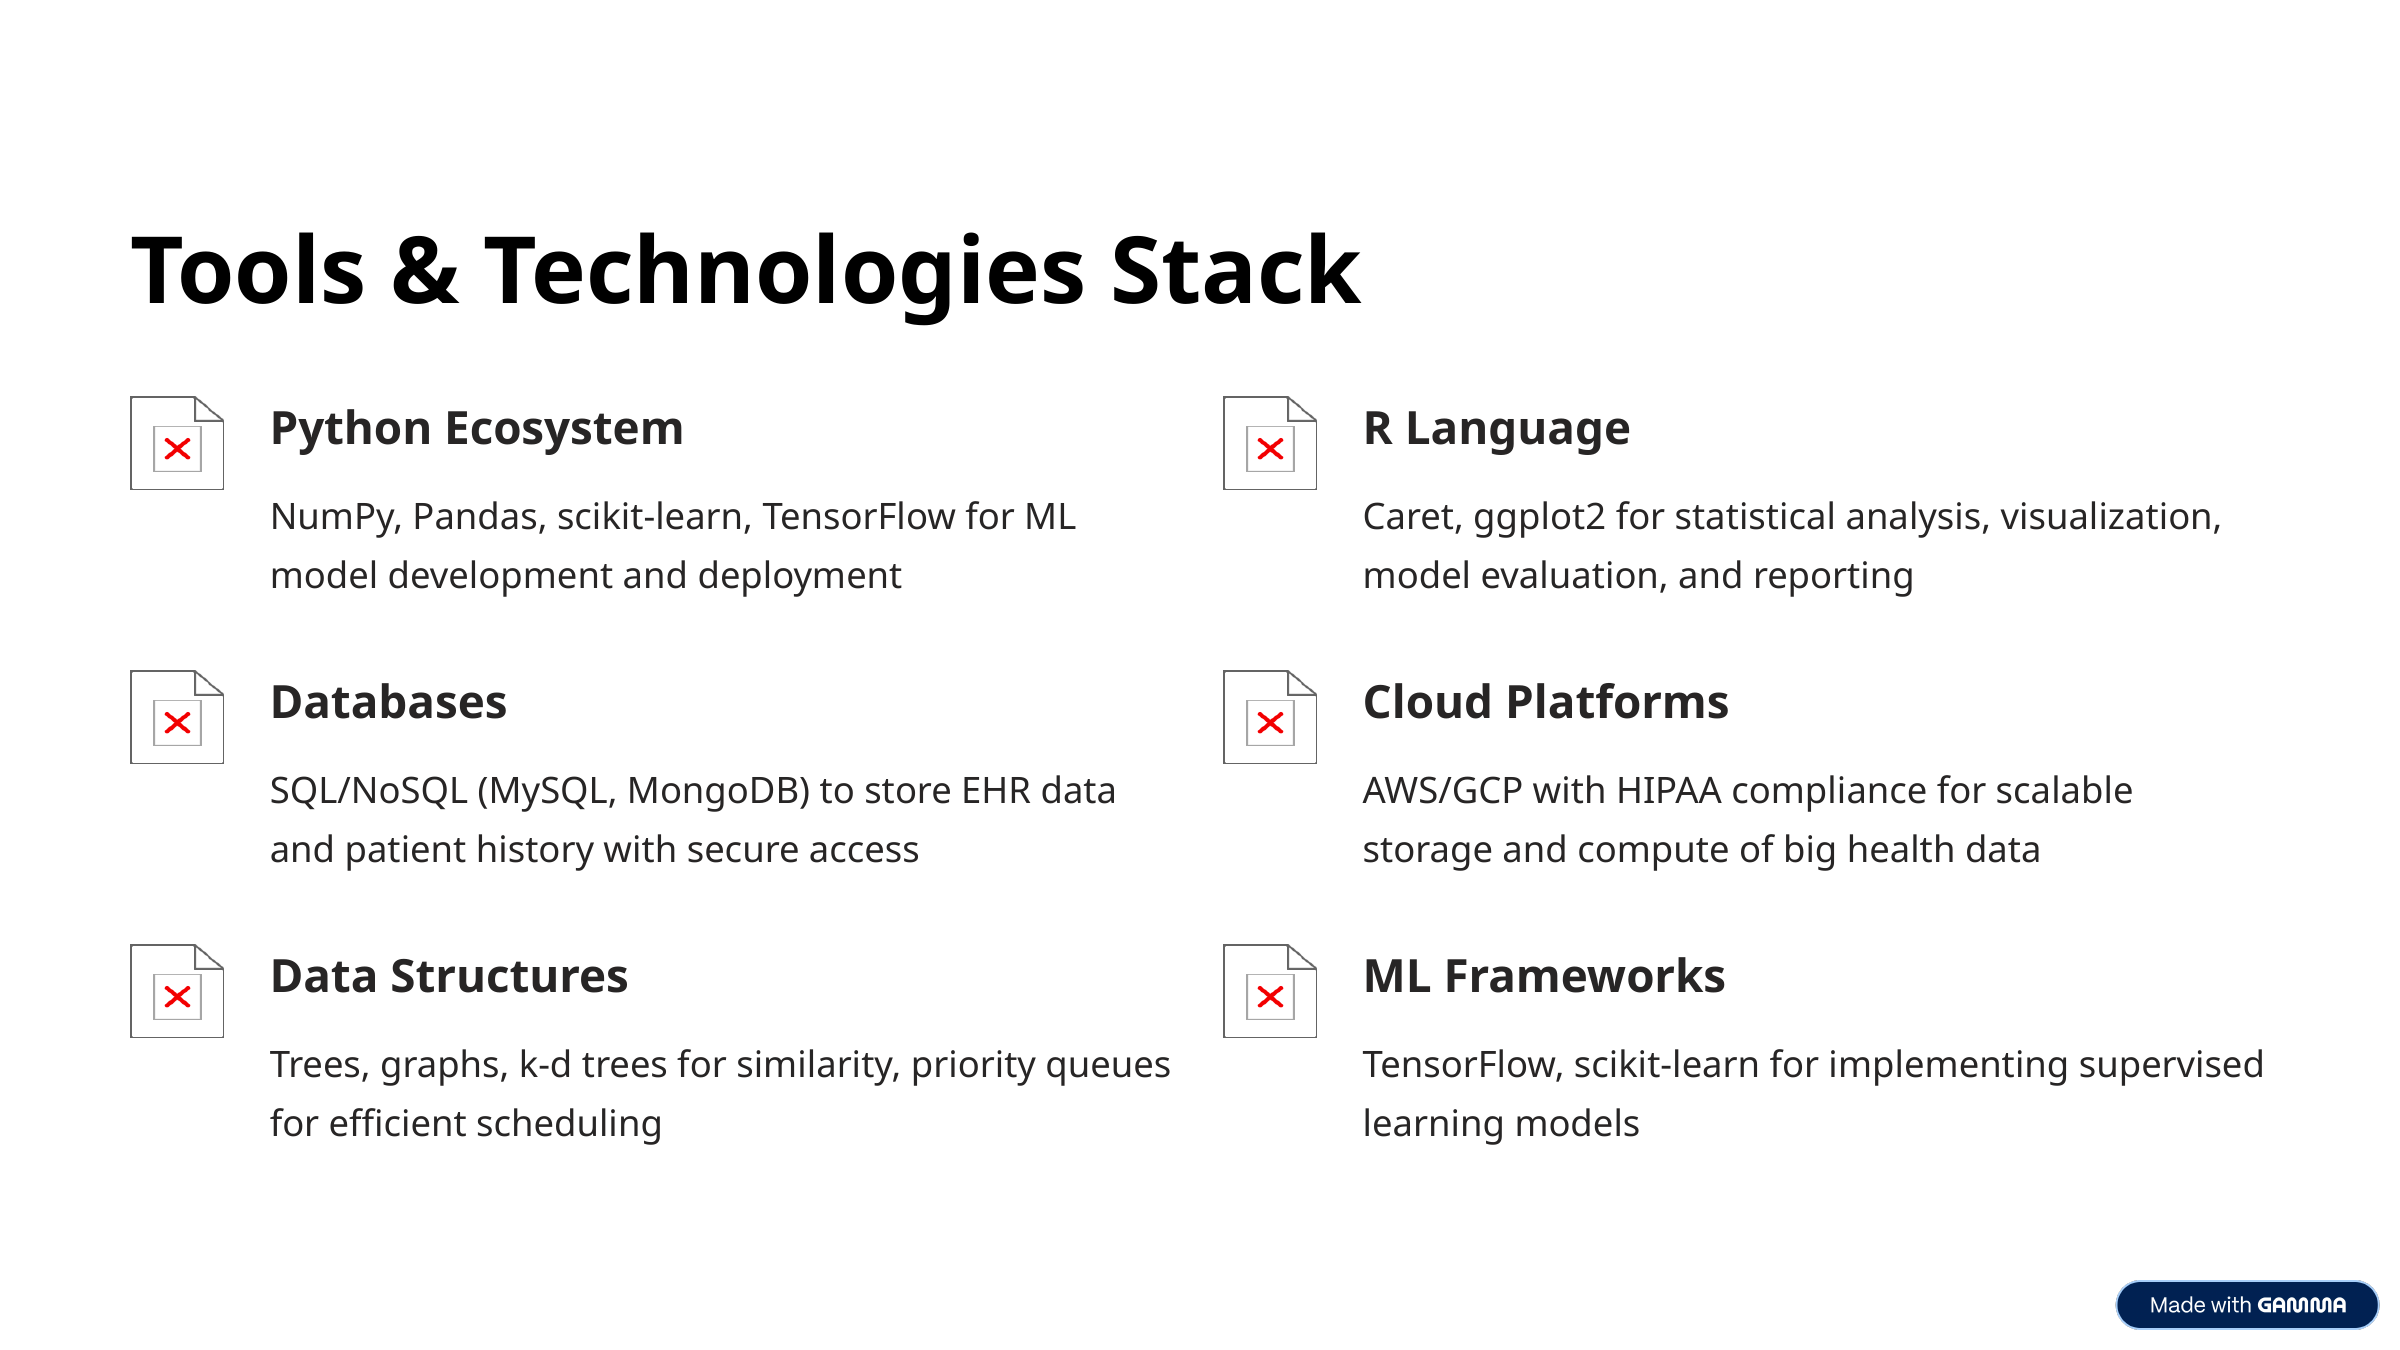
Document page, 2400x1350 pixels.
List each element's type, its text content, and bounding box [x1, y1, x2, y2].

text_box AWS/GCP with HIPAA compliance for scalable storage and compute of big health data [1362, 751, 2270, 871]
text_box SQL/NoSQL (MySQL, MongoDB) to store EHR data and patient history with secure access [269, 751, 1177, 871]
text_box TensorFlow, scikit-learn for implementing supervised learning models [1362, 1024, 2270, 1144]
picture [1223, 670, 1317, 764]
text_box Data Structures [269, 944, 735, 1003]
text_box Caret, ggplot2 for statistical analysis, visualization, model evaluation, and reporting [1362, 477, 2270, 597]
text_box R Language [1362, 396, 1828, 455]
picture [130, 944, 224, 1038]
picture [130, 670, 224, 764]
text_box ML Frameworks [1362, 944, 1828, 1003]
picture [1223, 944, 1317, 1038]
text_box Trees, graphs, k-d trees for similarity, priority queues for efficient scheduling [269, 1024, 1177, 1144]
picture [130, 396, 224, 490]
text_box Tools & Technologies Stack [130, 205, 1375, 323]
text_box Cloud Platforms [1362, 670, 1828, 729]
text_box Databases [269, 670, 735, 729]
text_box Python Ecosystem [269, 396, 735, 455]
text_box NumPy, Pandas, scikit-learn, TensorFlow for ML model development and deployment [269, 477, 1177, 597]
picture [1223, 396, 1317, 490]
picture [2106, 1271, 2389, 1339]
